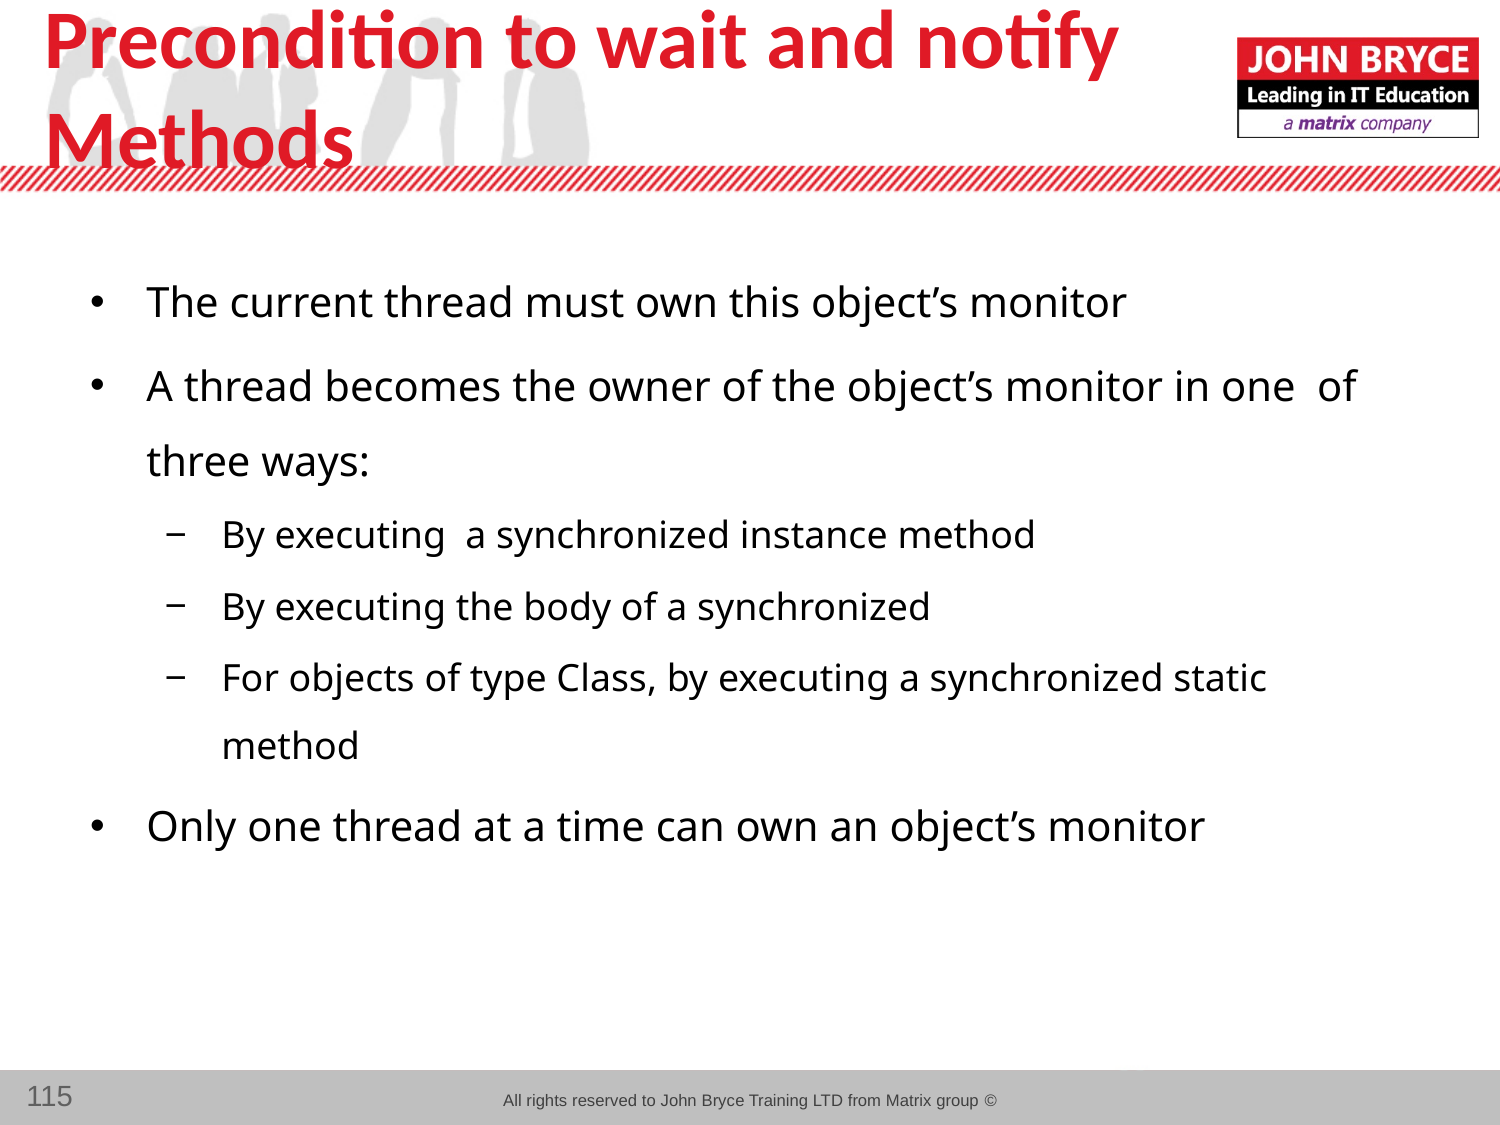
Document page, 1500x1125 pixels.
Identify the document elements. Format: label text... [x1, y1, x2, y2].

list The current thread must own this object’s monitor A thread becomes the owner of the object’s monitor in one of three ways: By executing a synchronized instance method By executing the body of a synchronized For objects of type Class, by executing a synchronized static method Only one thread at a time can own an object’s monitor [75, 243, 1425, 1047]
title Precondition to wait and notify Methods [29, 21, 1235, 150]
picture [0, 0, 1500, 1070]
